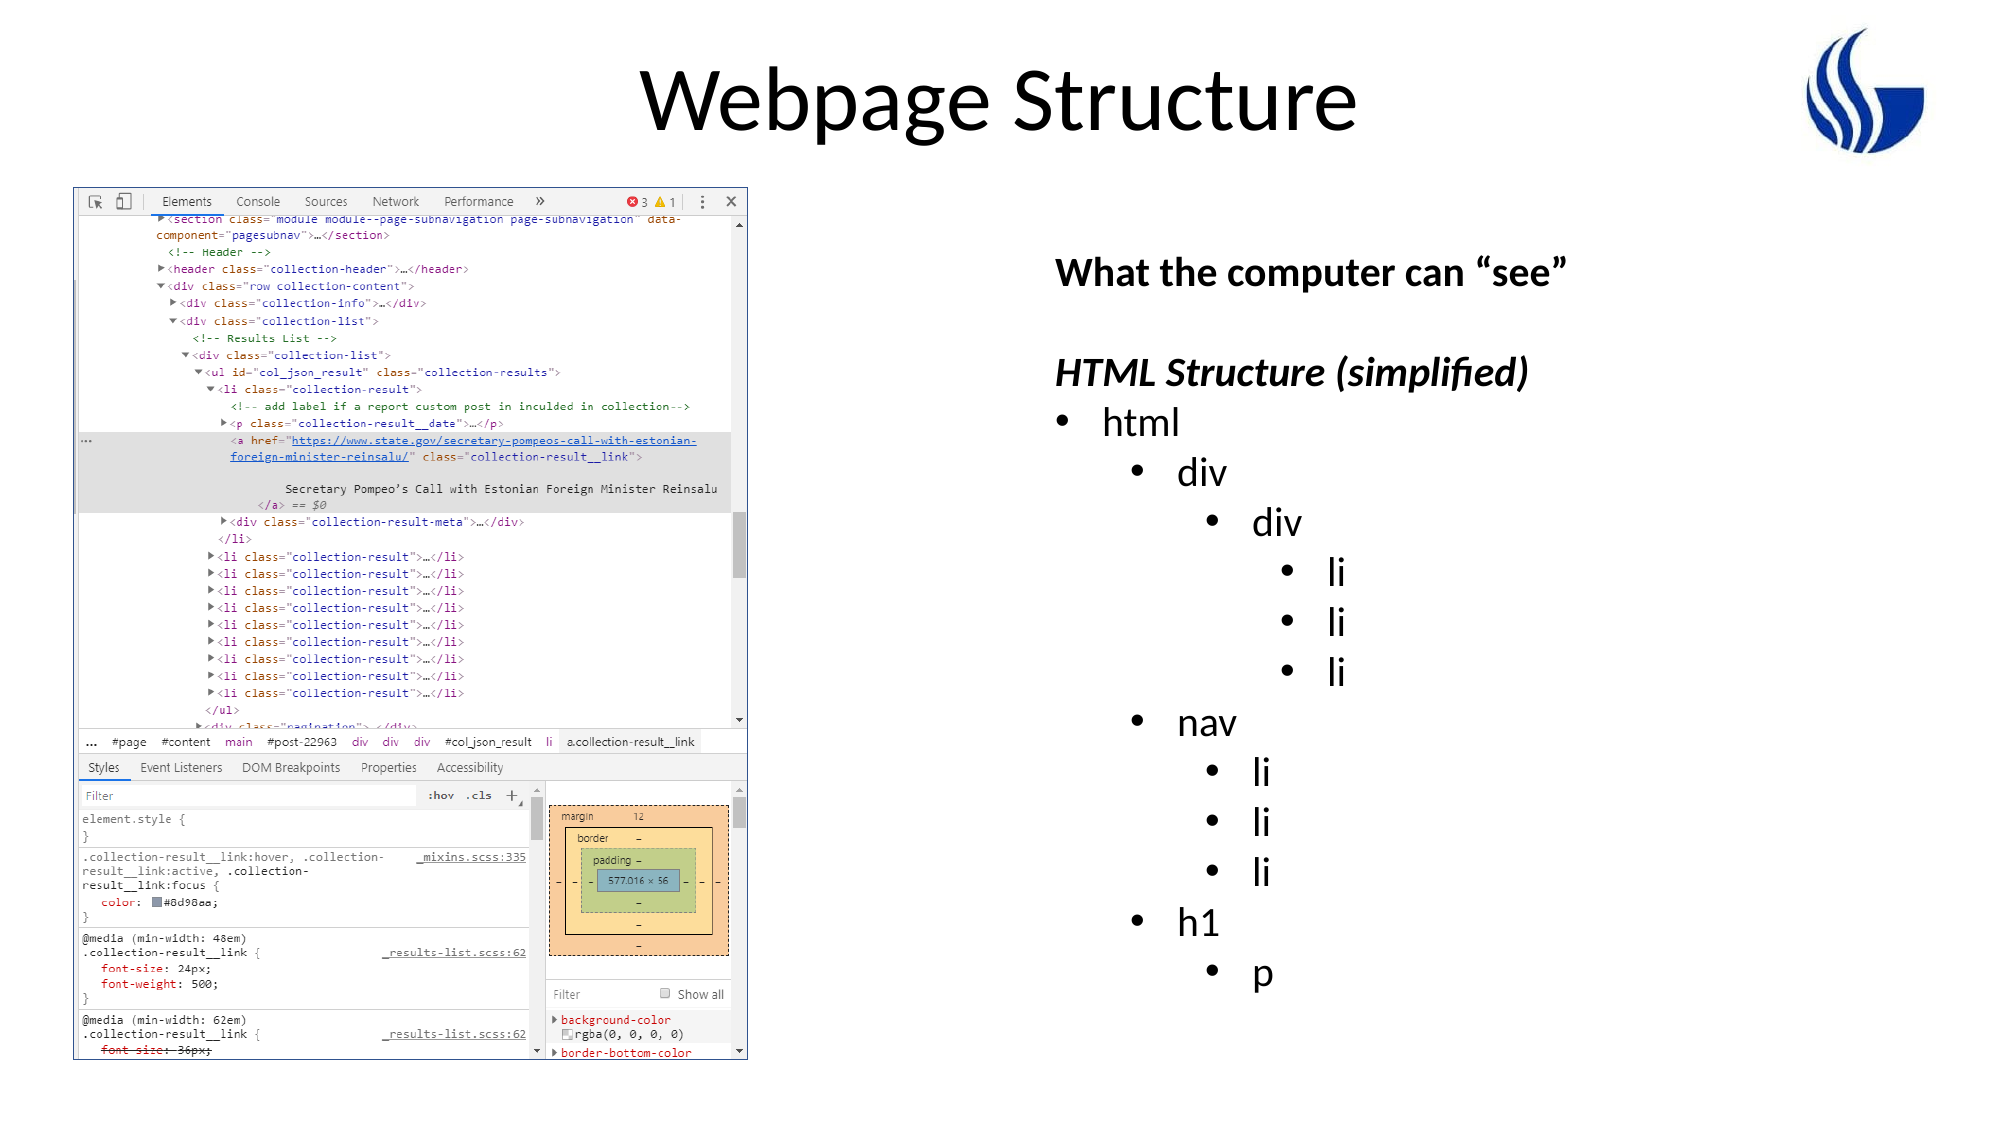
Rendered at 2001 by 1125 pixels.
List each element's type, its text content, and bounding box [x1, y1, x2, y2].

text_box What the computer can “see” HTML Structure (simplified) html div div li li li nav li li li h1 p [1040, 237, 1708, 1003]
text_box Webpage Structure [0, 0, 1709, 188]
picture [1709, 0, 2000, 188]
picture [73, 187, 748, 1061]
